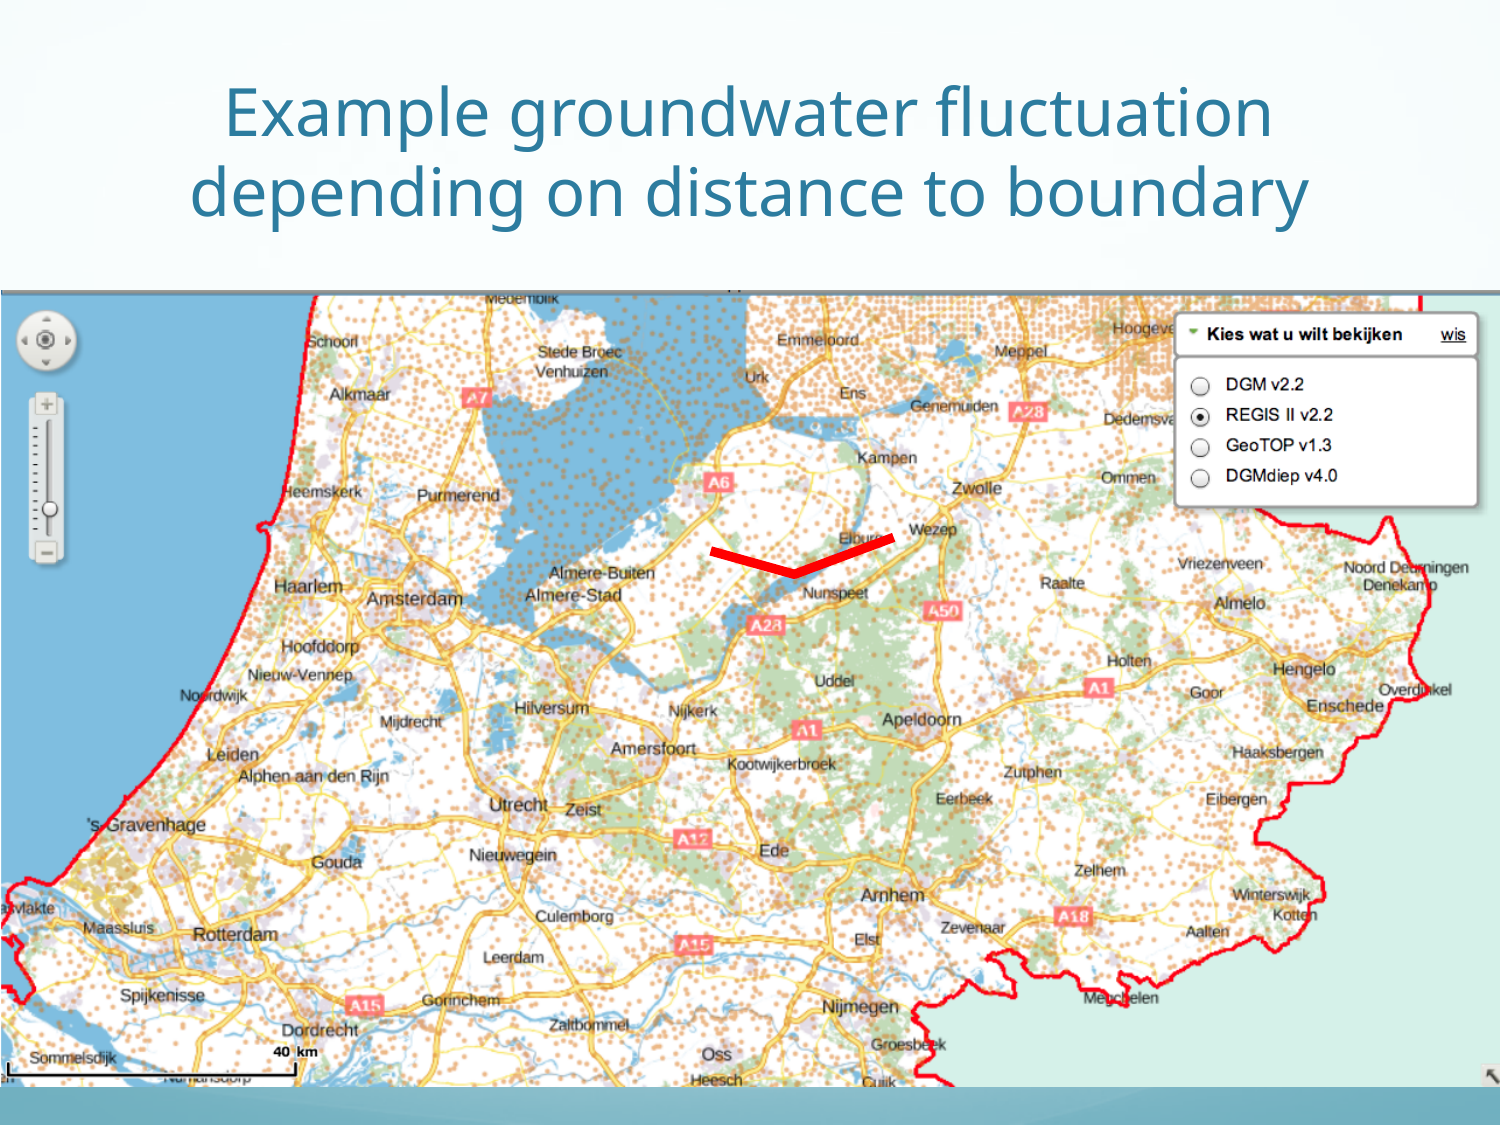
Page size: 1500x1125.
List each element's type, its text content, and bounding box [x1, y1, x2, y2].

title Example groundwater fluctuation depending on distance to boundary [90, 17, 1410, 237]
picture [0, 290, 1500, 1087]
